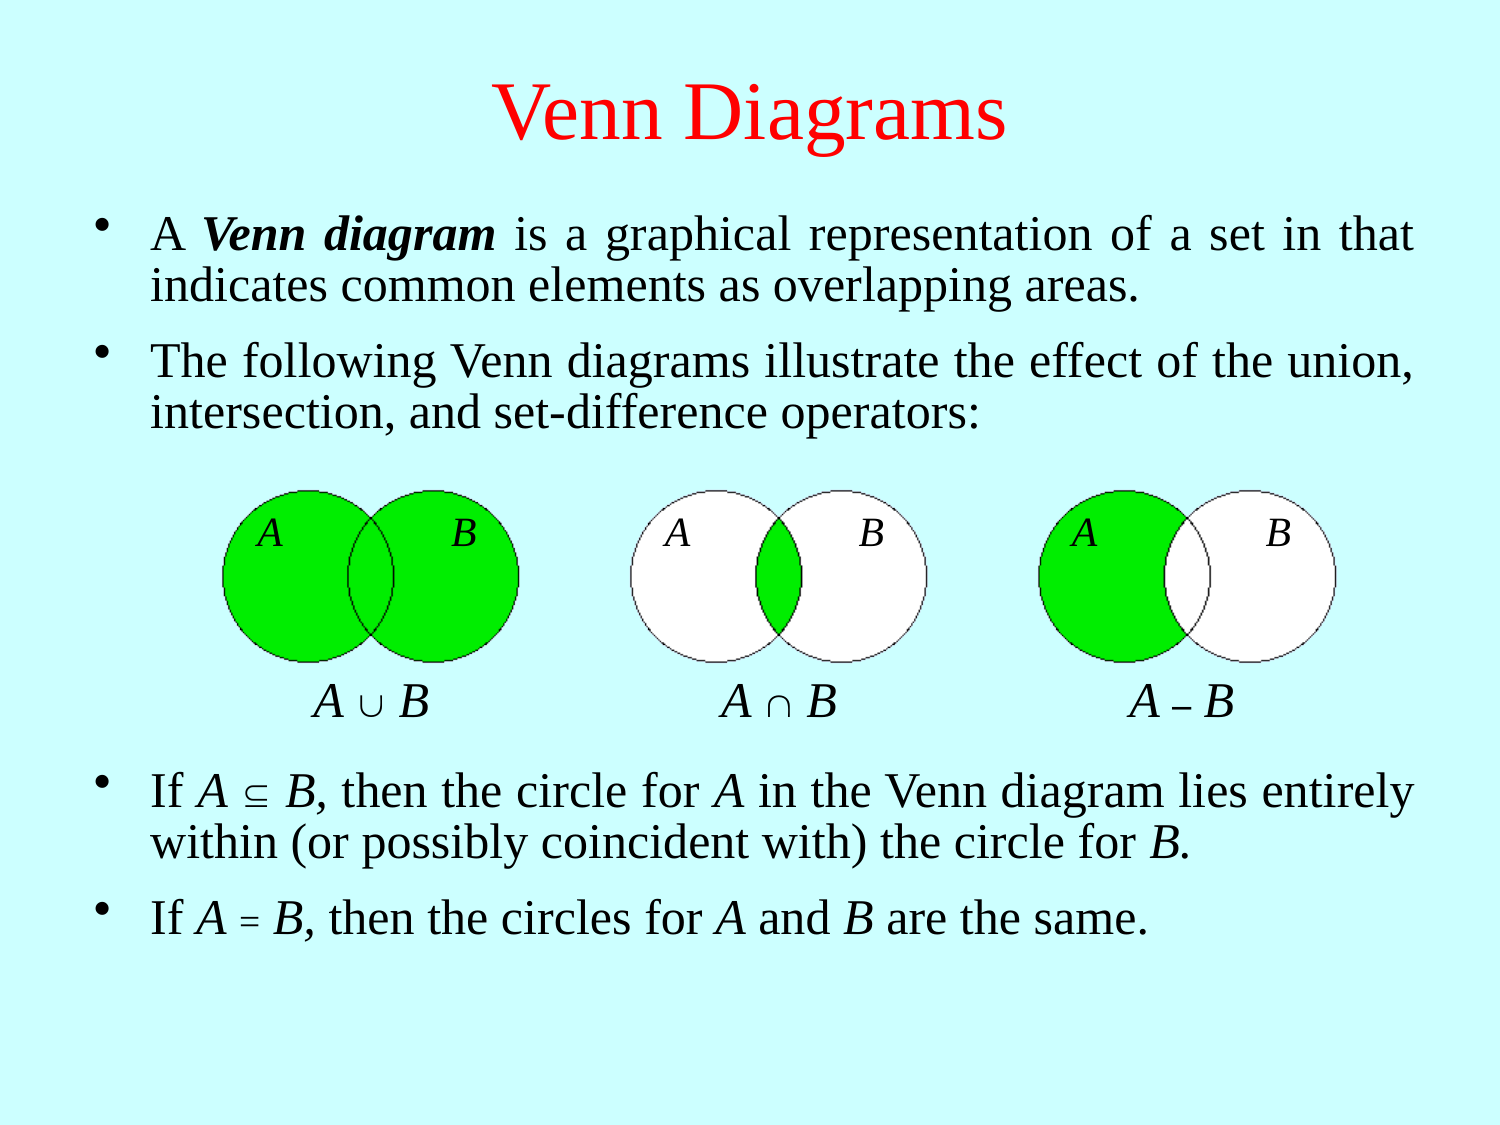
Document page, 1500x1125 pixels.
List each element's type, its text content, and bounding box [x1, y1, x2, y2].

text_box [211, 474, 1347, 736]
text_box A Venn diagram is a graphical representation of a set in that indicates common elements as overlapping areas. The following Venn diagrams illustrate the effect of the union, intersection, and set-difference operators: If A  B, then the circle for A in the Venn diagram lies entirely within (or possibly coincident with) the circle for B. If A = B, then the circles for A and B are the same. [79, 202, 1431, 988]
title Venn Diagrams [0, 12, 1500, 201]
